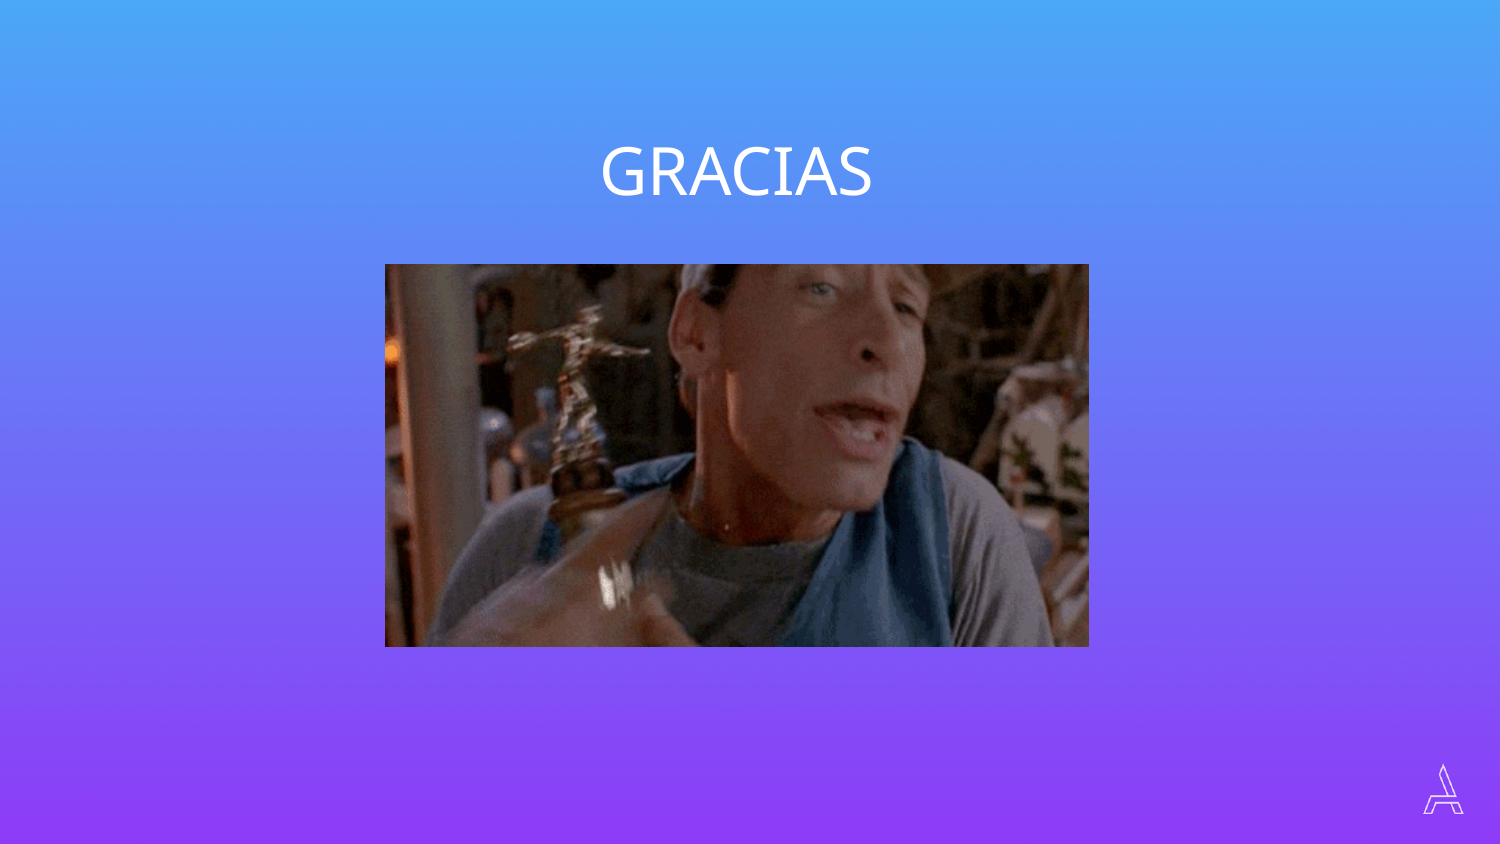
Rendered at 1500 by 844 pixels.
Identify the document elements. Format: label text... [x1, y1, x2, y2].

picture [0, 0, 1500, 844]
text_box GRACIAS [251, 113, 1223, 331]
